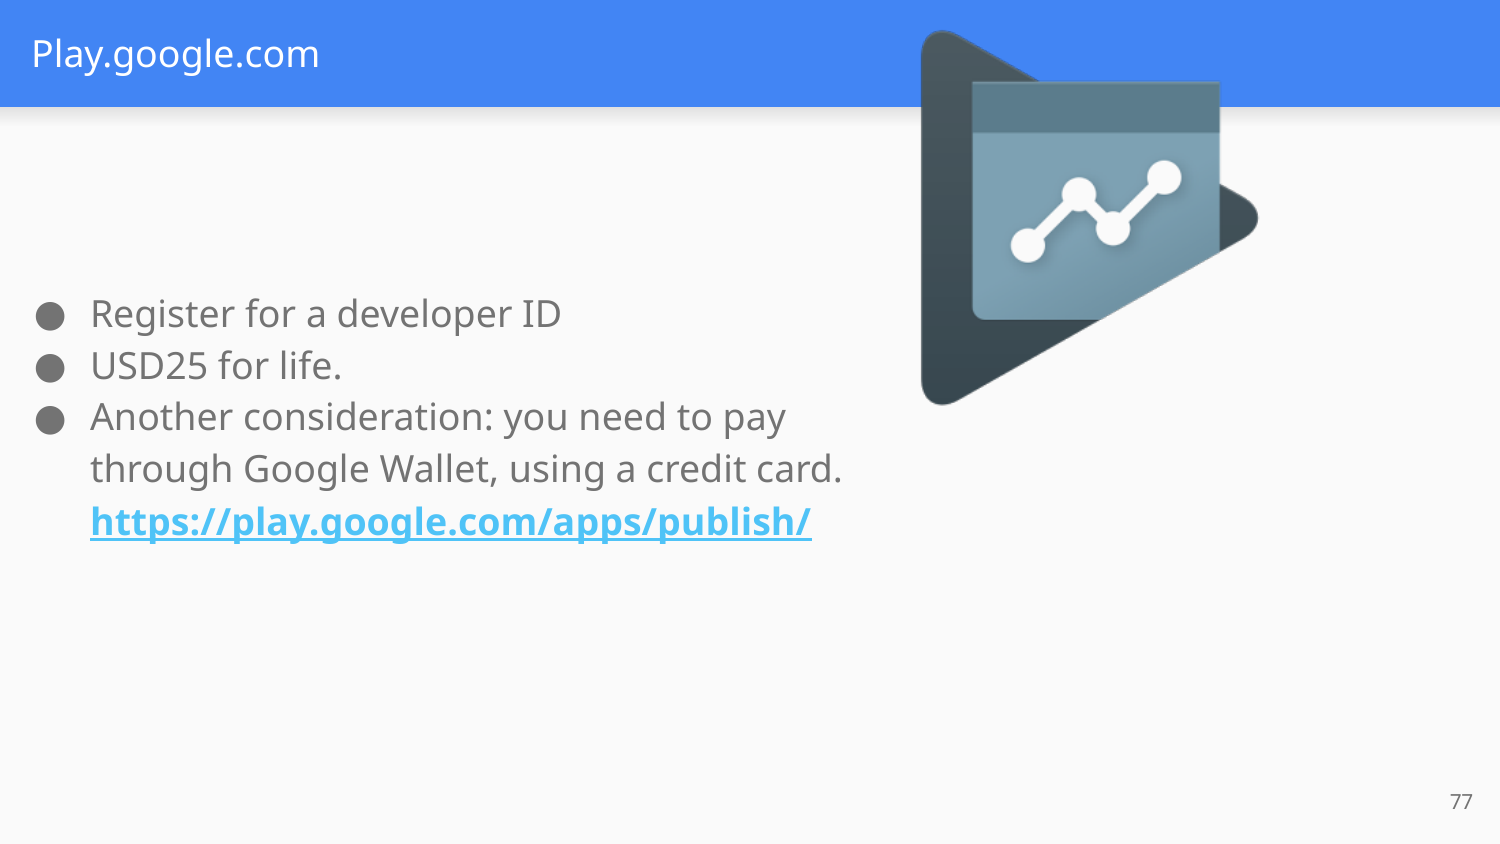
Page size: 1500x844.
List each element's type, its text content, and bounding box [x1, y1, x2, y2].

picture [879, 13, 1288, 423]
list Register for a developer ID USD25 for life. Another consideration: you need to pay through Google Wallet, using a credit card. https://play.google.com/apps/publish/ [0, 268, 919, 825]
title Play.google.com [16, 2, 1464, 102]
slide_number 77 [1398, 770, 1489, 835]
